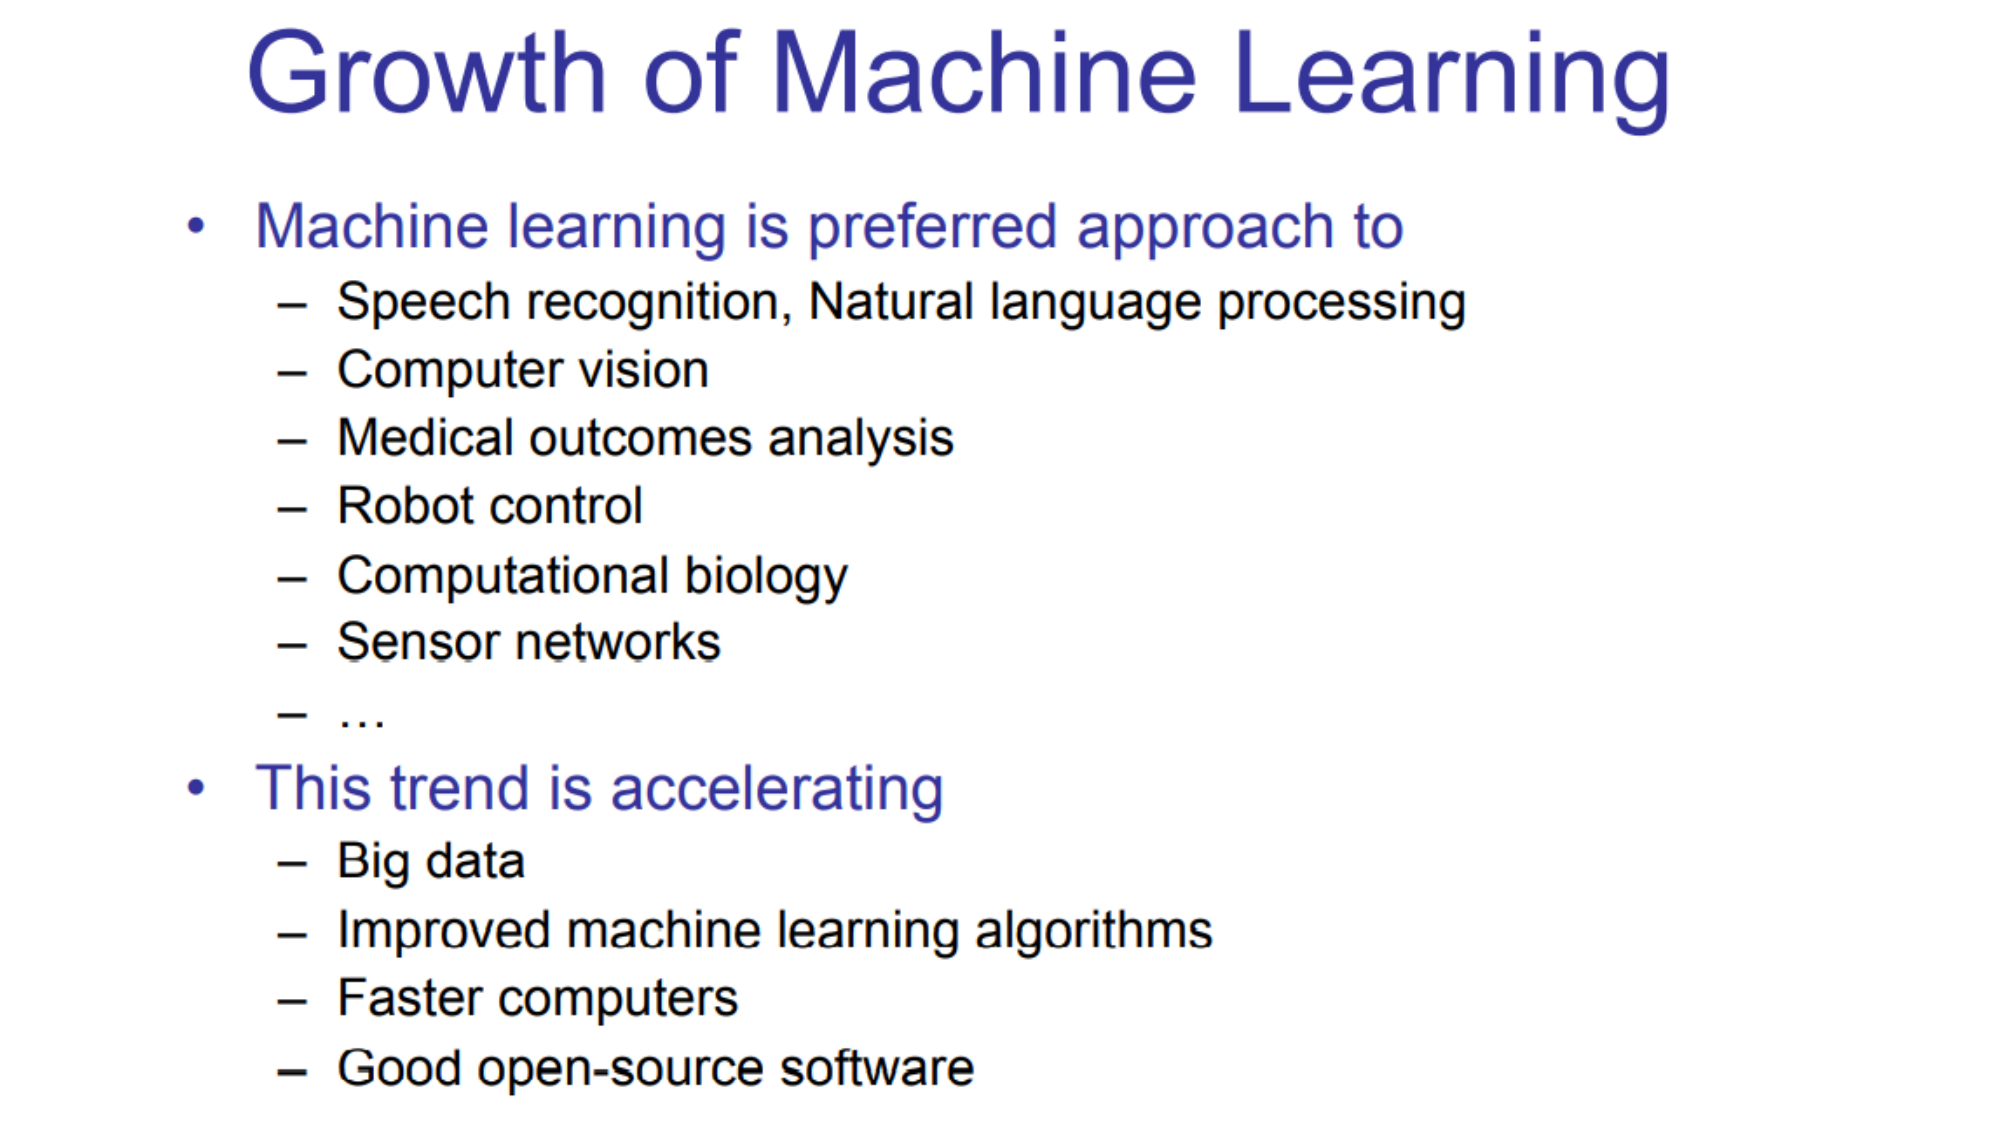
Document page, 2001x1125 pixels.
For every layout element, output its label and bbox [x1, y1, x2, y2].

list [163, 26, 1679, 1101]
